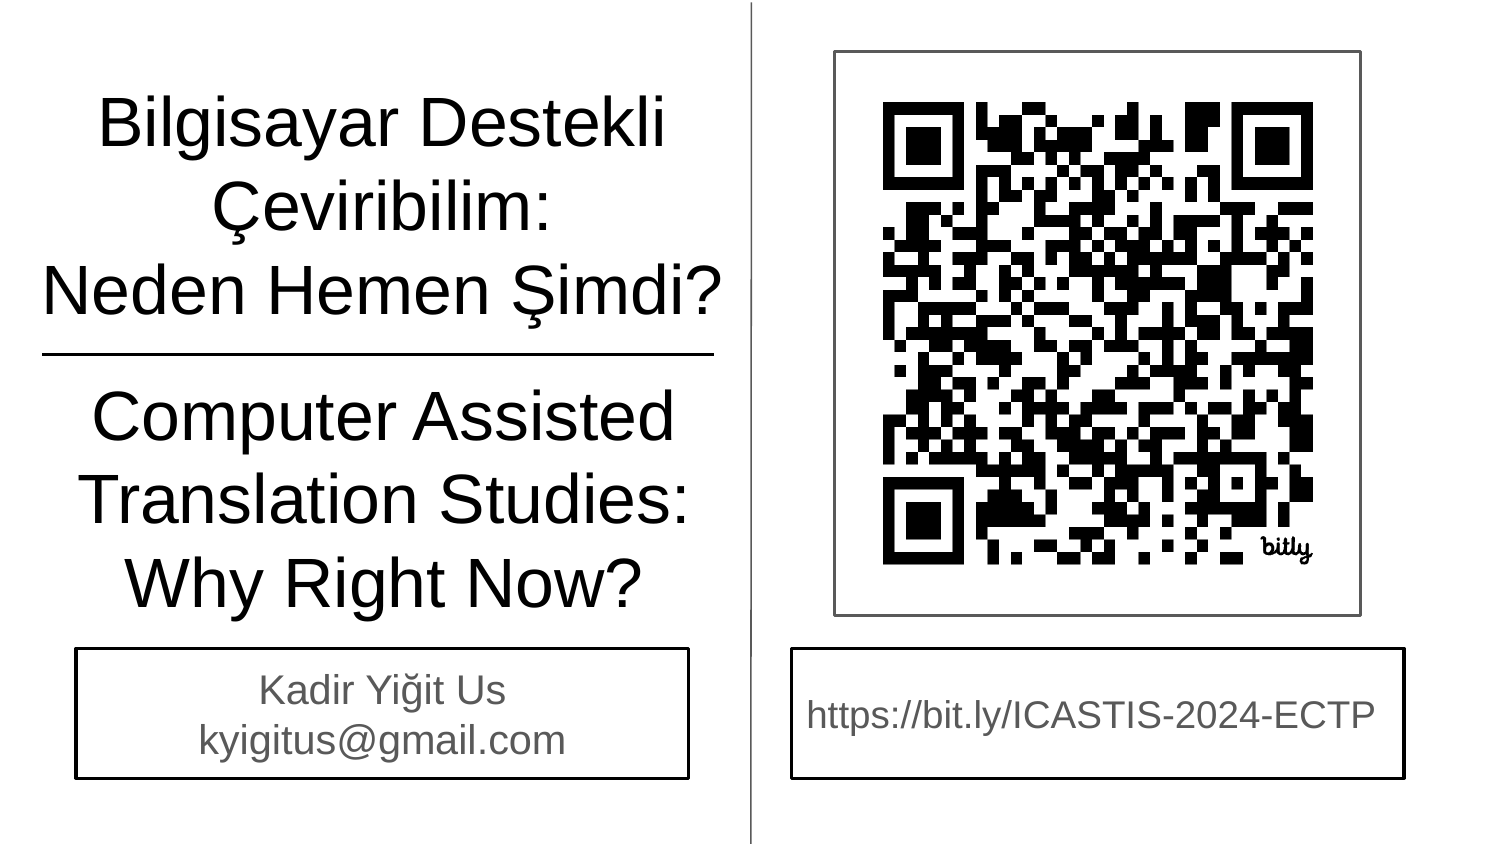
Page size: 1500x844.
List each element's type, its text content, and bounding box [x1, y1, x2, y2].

text_box Computer Assisted Translation Studies: Why Right Now? [27, 356, 742, 636]
title Bilgisayar Destekli Çeviribilim: Neden Hemen Şimdi? [25, 62, 740, 343]
subtitle Kadir Yiğit Us kyigitus@gmail.com [76, 648, 689, 779]
picture [836, 52, 1360, 615]
subtitle https://bit.ly/ICASTIS-2024-ECTP [791, 648, 1405, 779]
